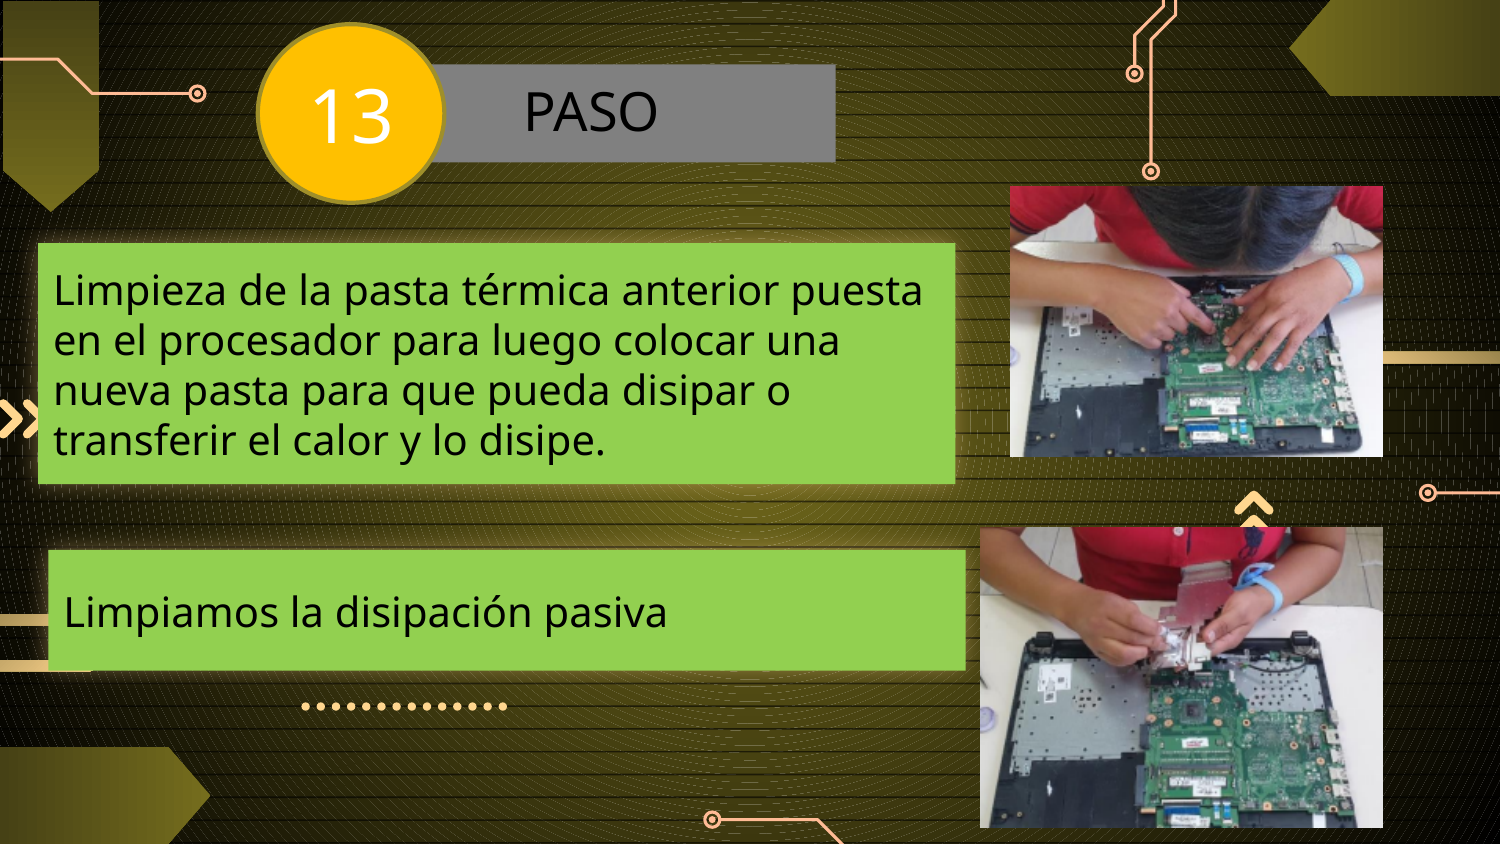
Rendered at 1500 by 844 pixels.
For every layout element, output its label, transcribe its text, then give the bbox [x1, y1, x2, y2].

title Limpieza de la pasta térmica anterior puesta en el procesador para luego colocar una nueva pasta para que pueda disipar o transferir el calor y lo disipe. [38, 243, 956, 485]
picture [980, 527, 1383, 828]
text_box 13 [255, 22, 447, 205]
text_box Limpiamos la disipación pasiva [48, 549, 966, 671]
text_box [301, 702, 508, 711]
subtitle PASO [432, 64, 836, 163]
picture [1010, 186, 1383, 458]
